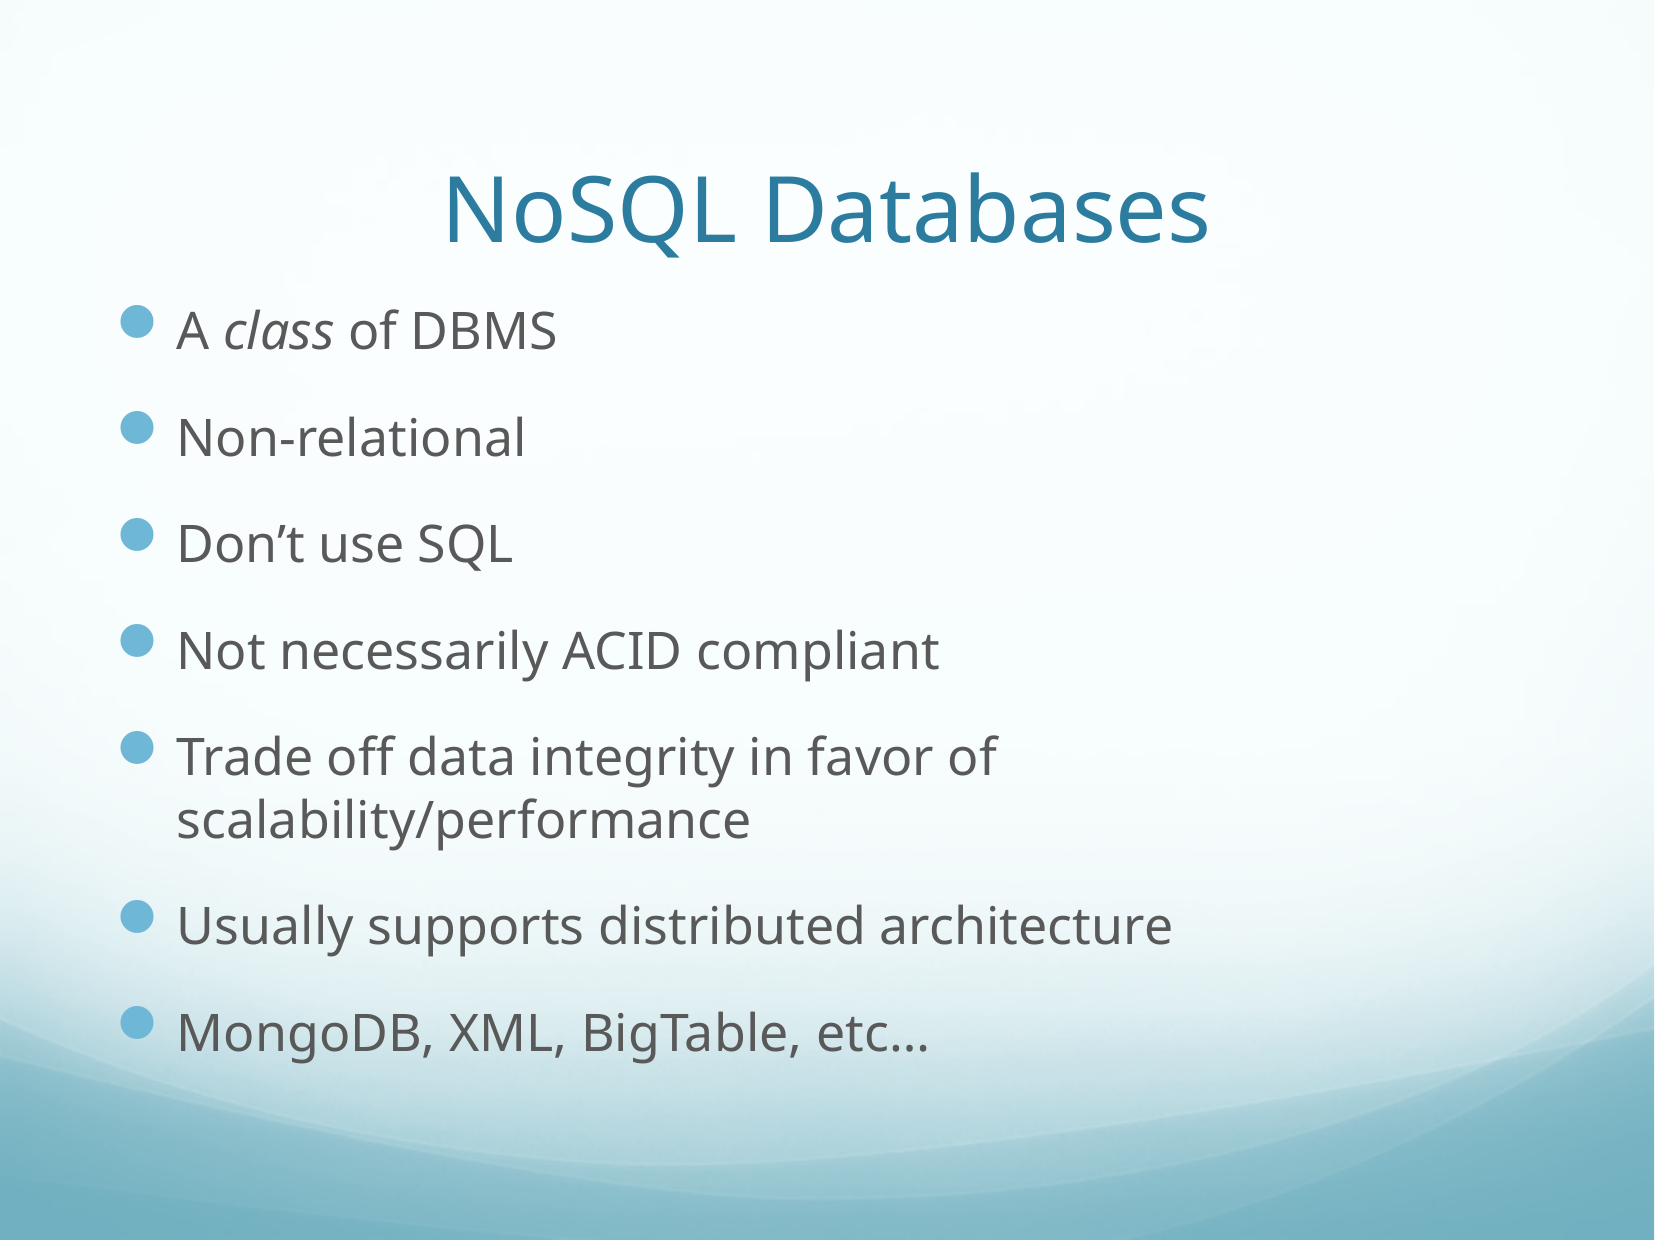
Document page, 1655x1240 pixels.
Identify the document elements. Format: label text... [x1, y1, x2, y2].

list A class of DBMS Non-relational Don’t use SQL Not necessarily ACID compliant Trade off data integrity in favor of scalability/performance Usually supports distributed architecture MongoDB, XML, BigTable, etc… [99, 289, 1555, 1075]
title NoSQL Databases [99, 19, 1555, 262]
